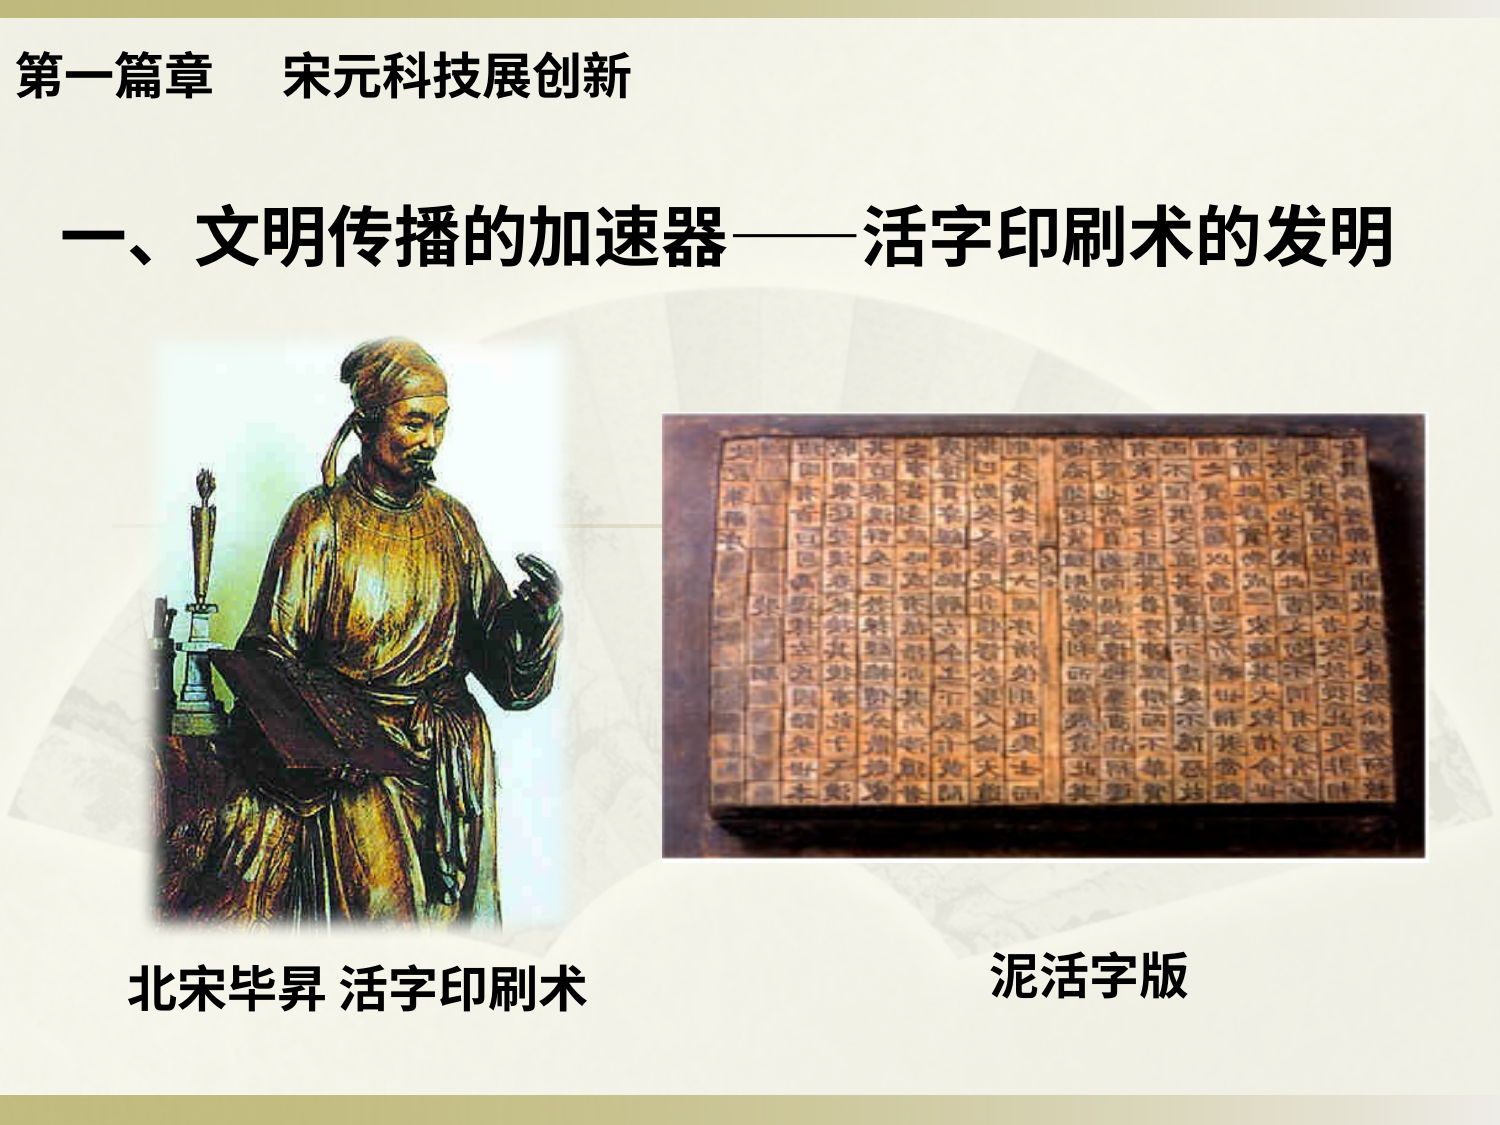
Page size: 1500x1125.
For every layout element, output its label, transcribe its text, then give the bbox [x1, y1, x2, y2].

text_box 泥活字版 [975, 937, 1225, 1013]
picture [136, 324, 582, 941]
picture [661, 411, 1429, 863]
text_box 第一篇章 宋元科技展创新 [0, 37, 1213, 113]
text_box 一、文明传播的加速器——活字印刷术的发明 [46, 187, 1411, 283]
text_box 北宋毕昇 活字印刷术 [112, 949, 638, 1025]
